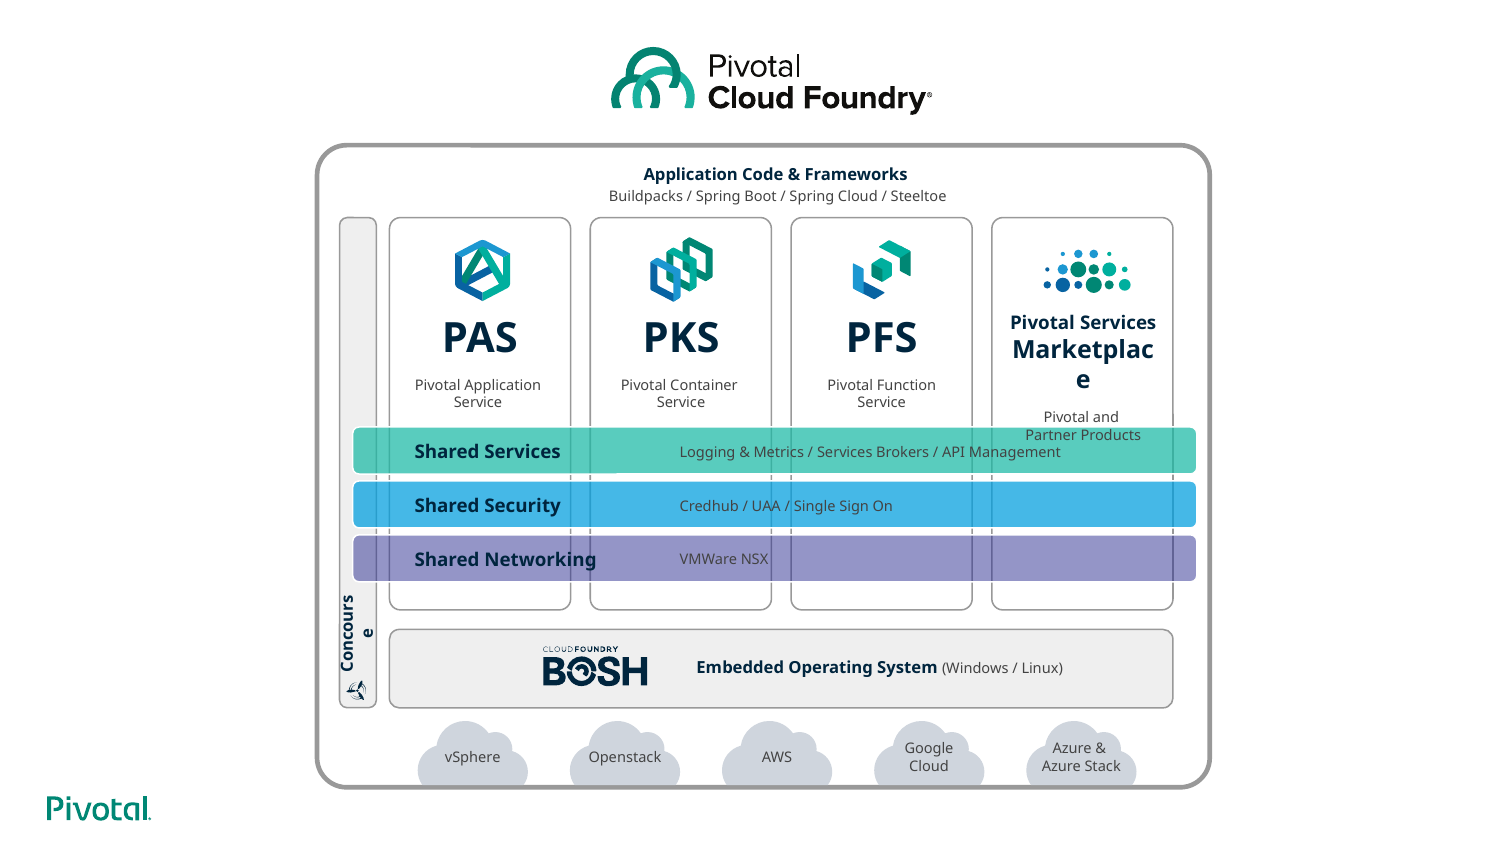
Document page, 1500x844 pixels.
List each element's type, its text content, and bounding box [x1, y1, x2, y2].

text_box Embedded Operating System (Windows / Linux) [681, 649, 1107, 682]
text_box [366, 591, 377, 708]
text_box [569, 720, 681, 786]
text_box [417, 720, 529, 786]
text_box Application Code & Frameworks Buildpacks / Spring Boot / Spring Cloud / Steeltoe [381, 153, 1174, 185]
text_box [1026, 720, 1137, 786]
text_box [721, 720, 833, 786]
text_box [345, 680, 367, 701]
text_box Concourse [340, 576, 372, 692]
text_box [852, 240, 911, 300]
text_box [389, 629, 1173, 708]
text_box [352, 426, 1198, 583]
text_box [1043, 249, 1131, 294]
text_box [542, 646, 648, 687]
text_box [650, 237, 713, 302]
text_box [389, 591, 1174, 611]
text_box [454, 239, 511, 302]
text_box [339, 217, 377, 707]
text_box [610, 46, 933, 116]
text_box [317, 145, 1210, 788]
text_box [389, 217, 1174, 425]
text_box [873, 720, 985, 786]
